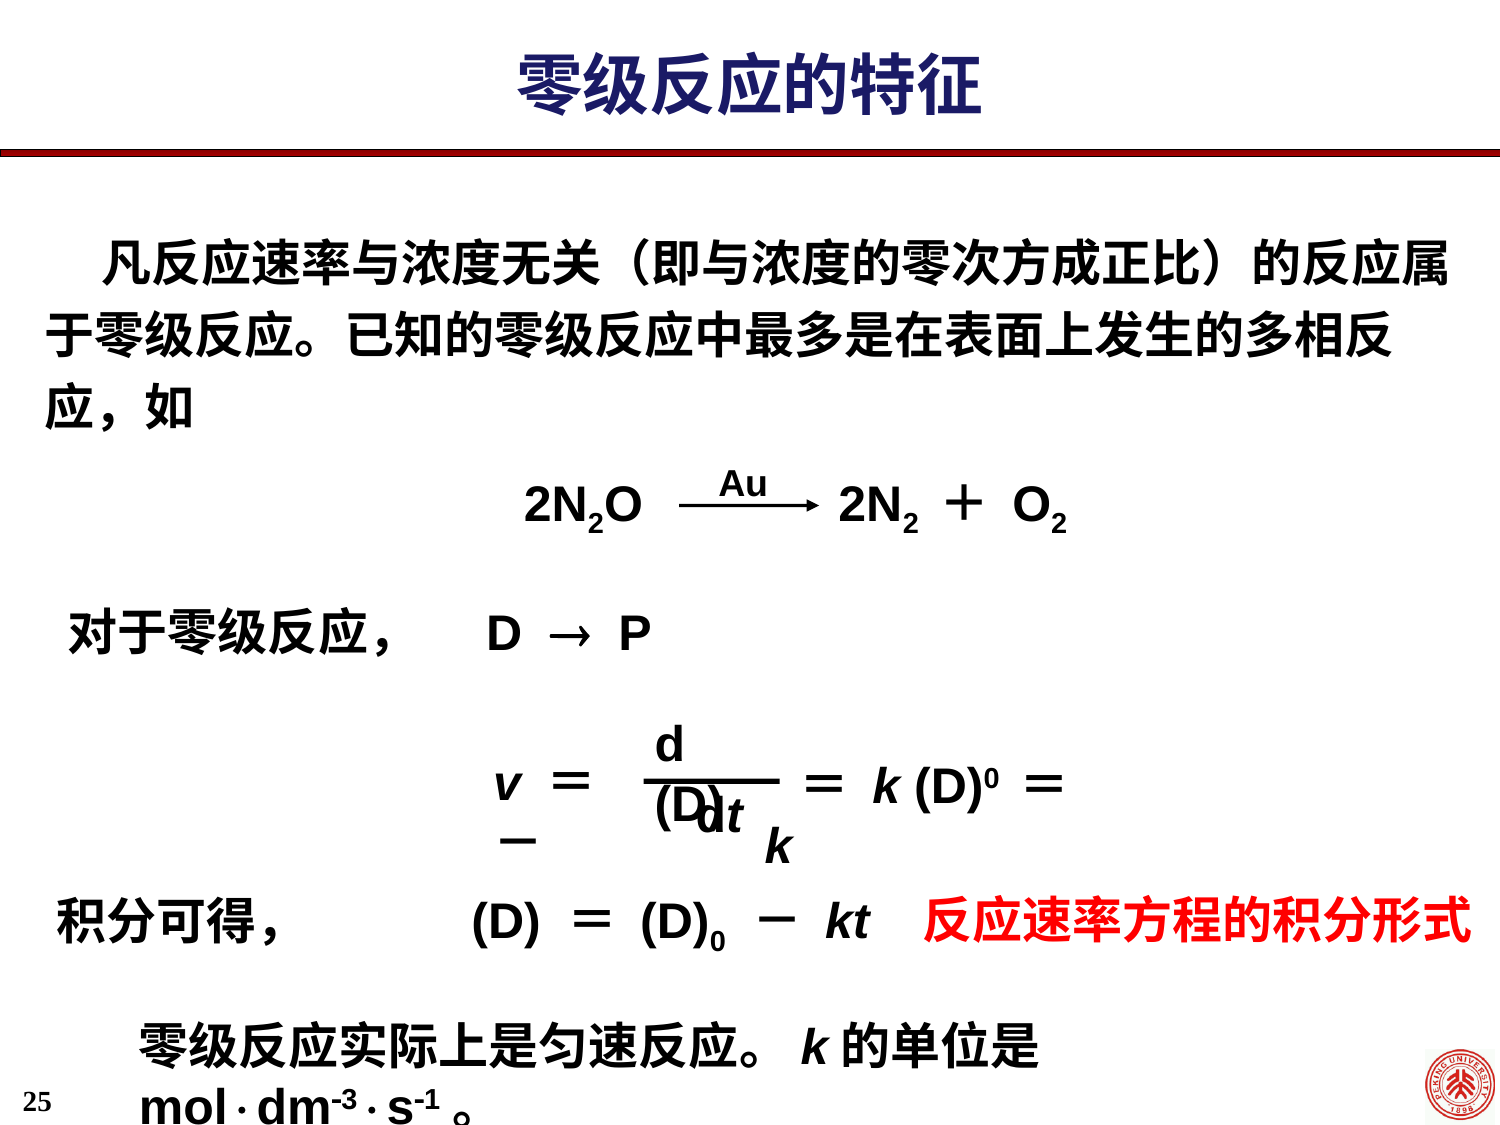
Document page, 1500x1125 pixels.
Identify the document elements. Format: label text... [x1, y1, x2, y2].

text_box [0, 149, 1500, 157]
text_box 零级反应实际上是匀速反应。k的单位是moldm3s1。 [123, 1007, 1376, 1125]
text_box 反应速率方程的积分形式 [1122, 881, 1488, 957]
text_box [40, 451, 1118, 957]
picture [1425, 1049, 1495, 1125]
text_box 零级反应的特征 [289, 20, 1211, 146]
footer 25 [0, 1074, 76, 1113]
text_box 凡反应速率与浓度无关（即与浓度的零次方成正比）的反应属于零级反应。已知的零级反应中最多是在表面上发生的多相反应，如 [29, 212, 1471, 444]
